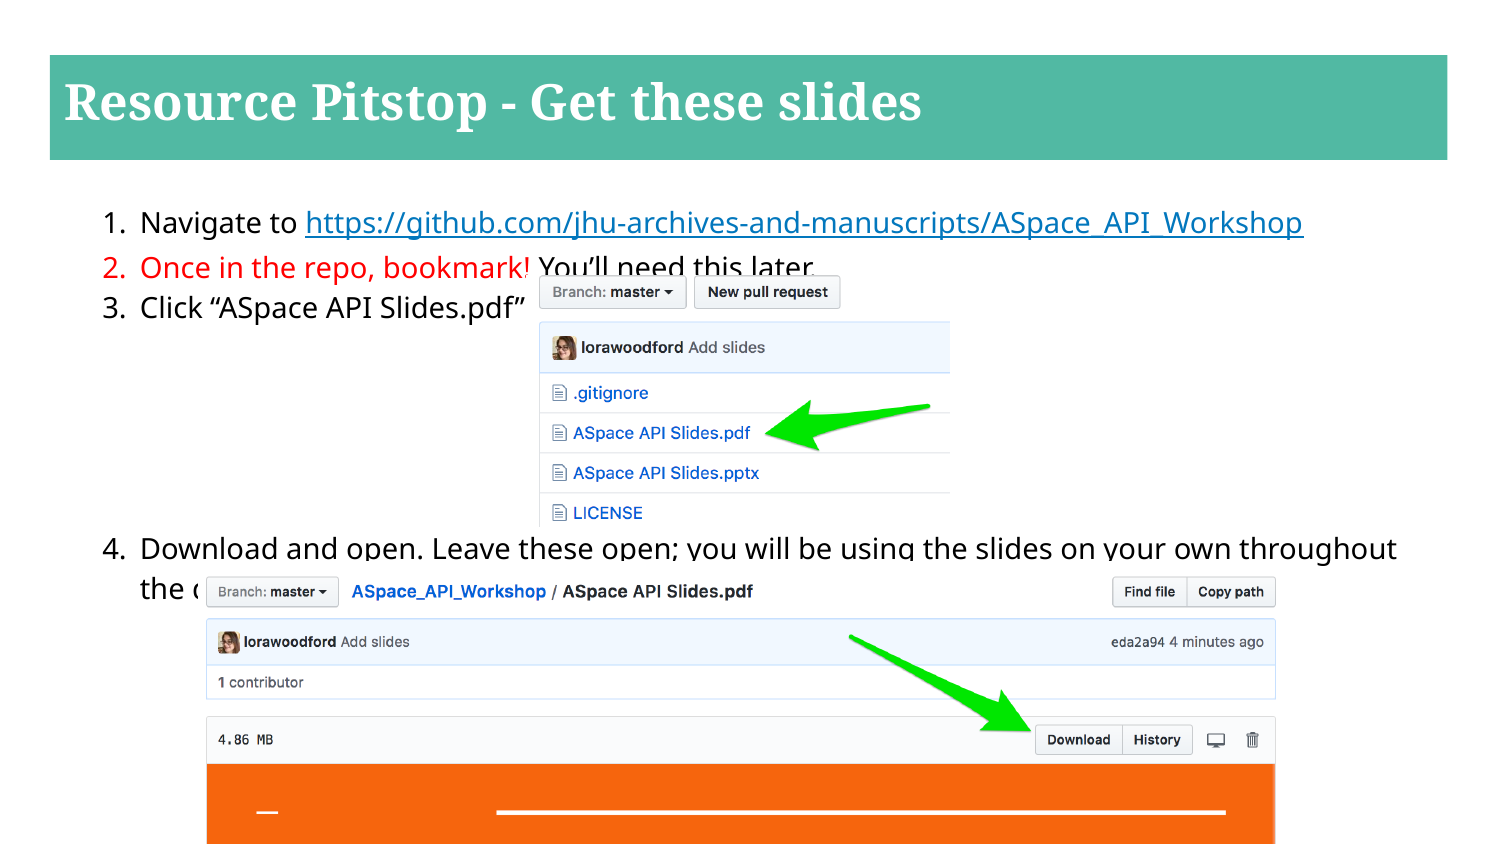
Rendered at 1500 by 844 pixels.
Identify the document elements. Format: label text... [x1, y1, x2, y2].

title Resource Pitstop - Get these slides [49, 55, 1448, 160]
text_box Navigate to https://github.com/jhu-archives-and-manuscripts/ASpace_API_Workshop Once in the repo, bookmark! You’ll need this later. Click “ASpace API Slides.pdf” Download and open. Leave these open; you will be using the slides on your own throughout the day. [49, 183, 1448, 717]
picture [526, 275, 950, 527]
picture [197, 561, 1303, 844]
